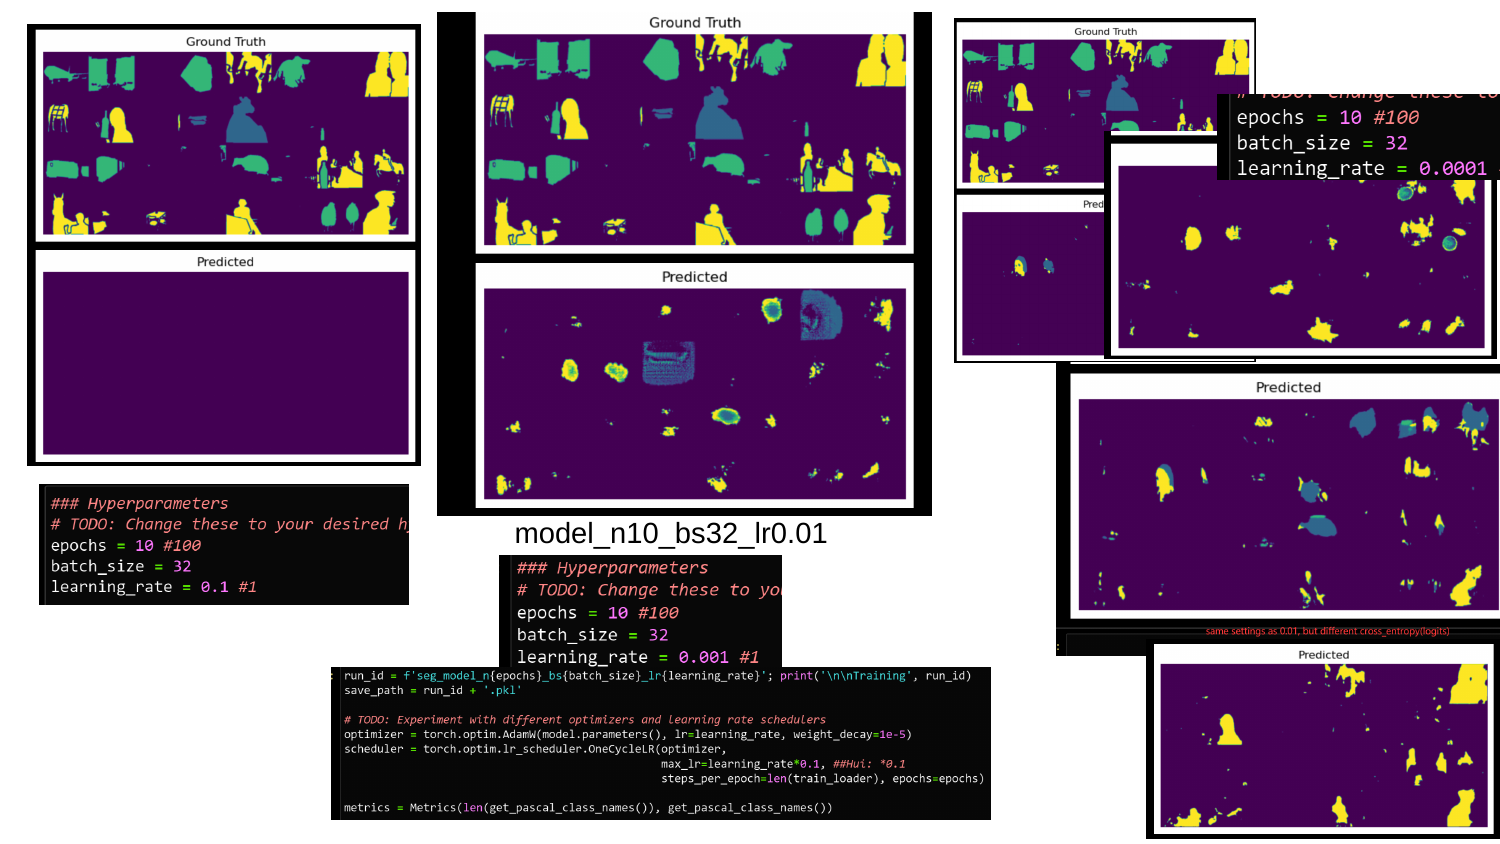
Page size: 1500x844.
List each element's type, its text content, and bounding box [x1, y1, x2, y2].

picture [436, 12, 932, 517]
picture [27, 23, 421, 466]
picture [953, 17, 1500, 840]
text_box model_n10_bs32_lr0.01 [499, 524, 869, 557]
picture [331, 555, 992, 820]
picture [39, 483, 409, 605]
